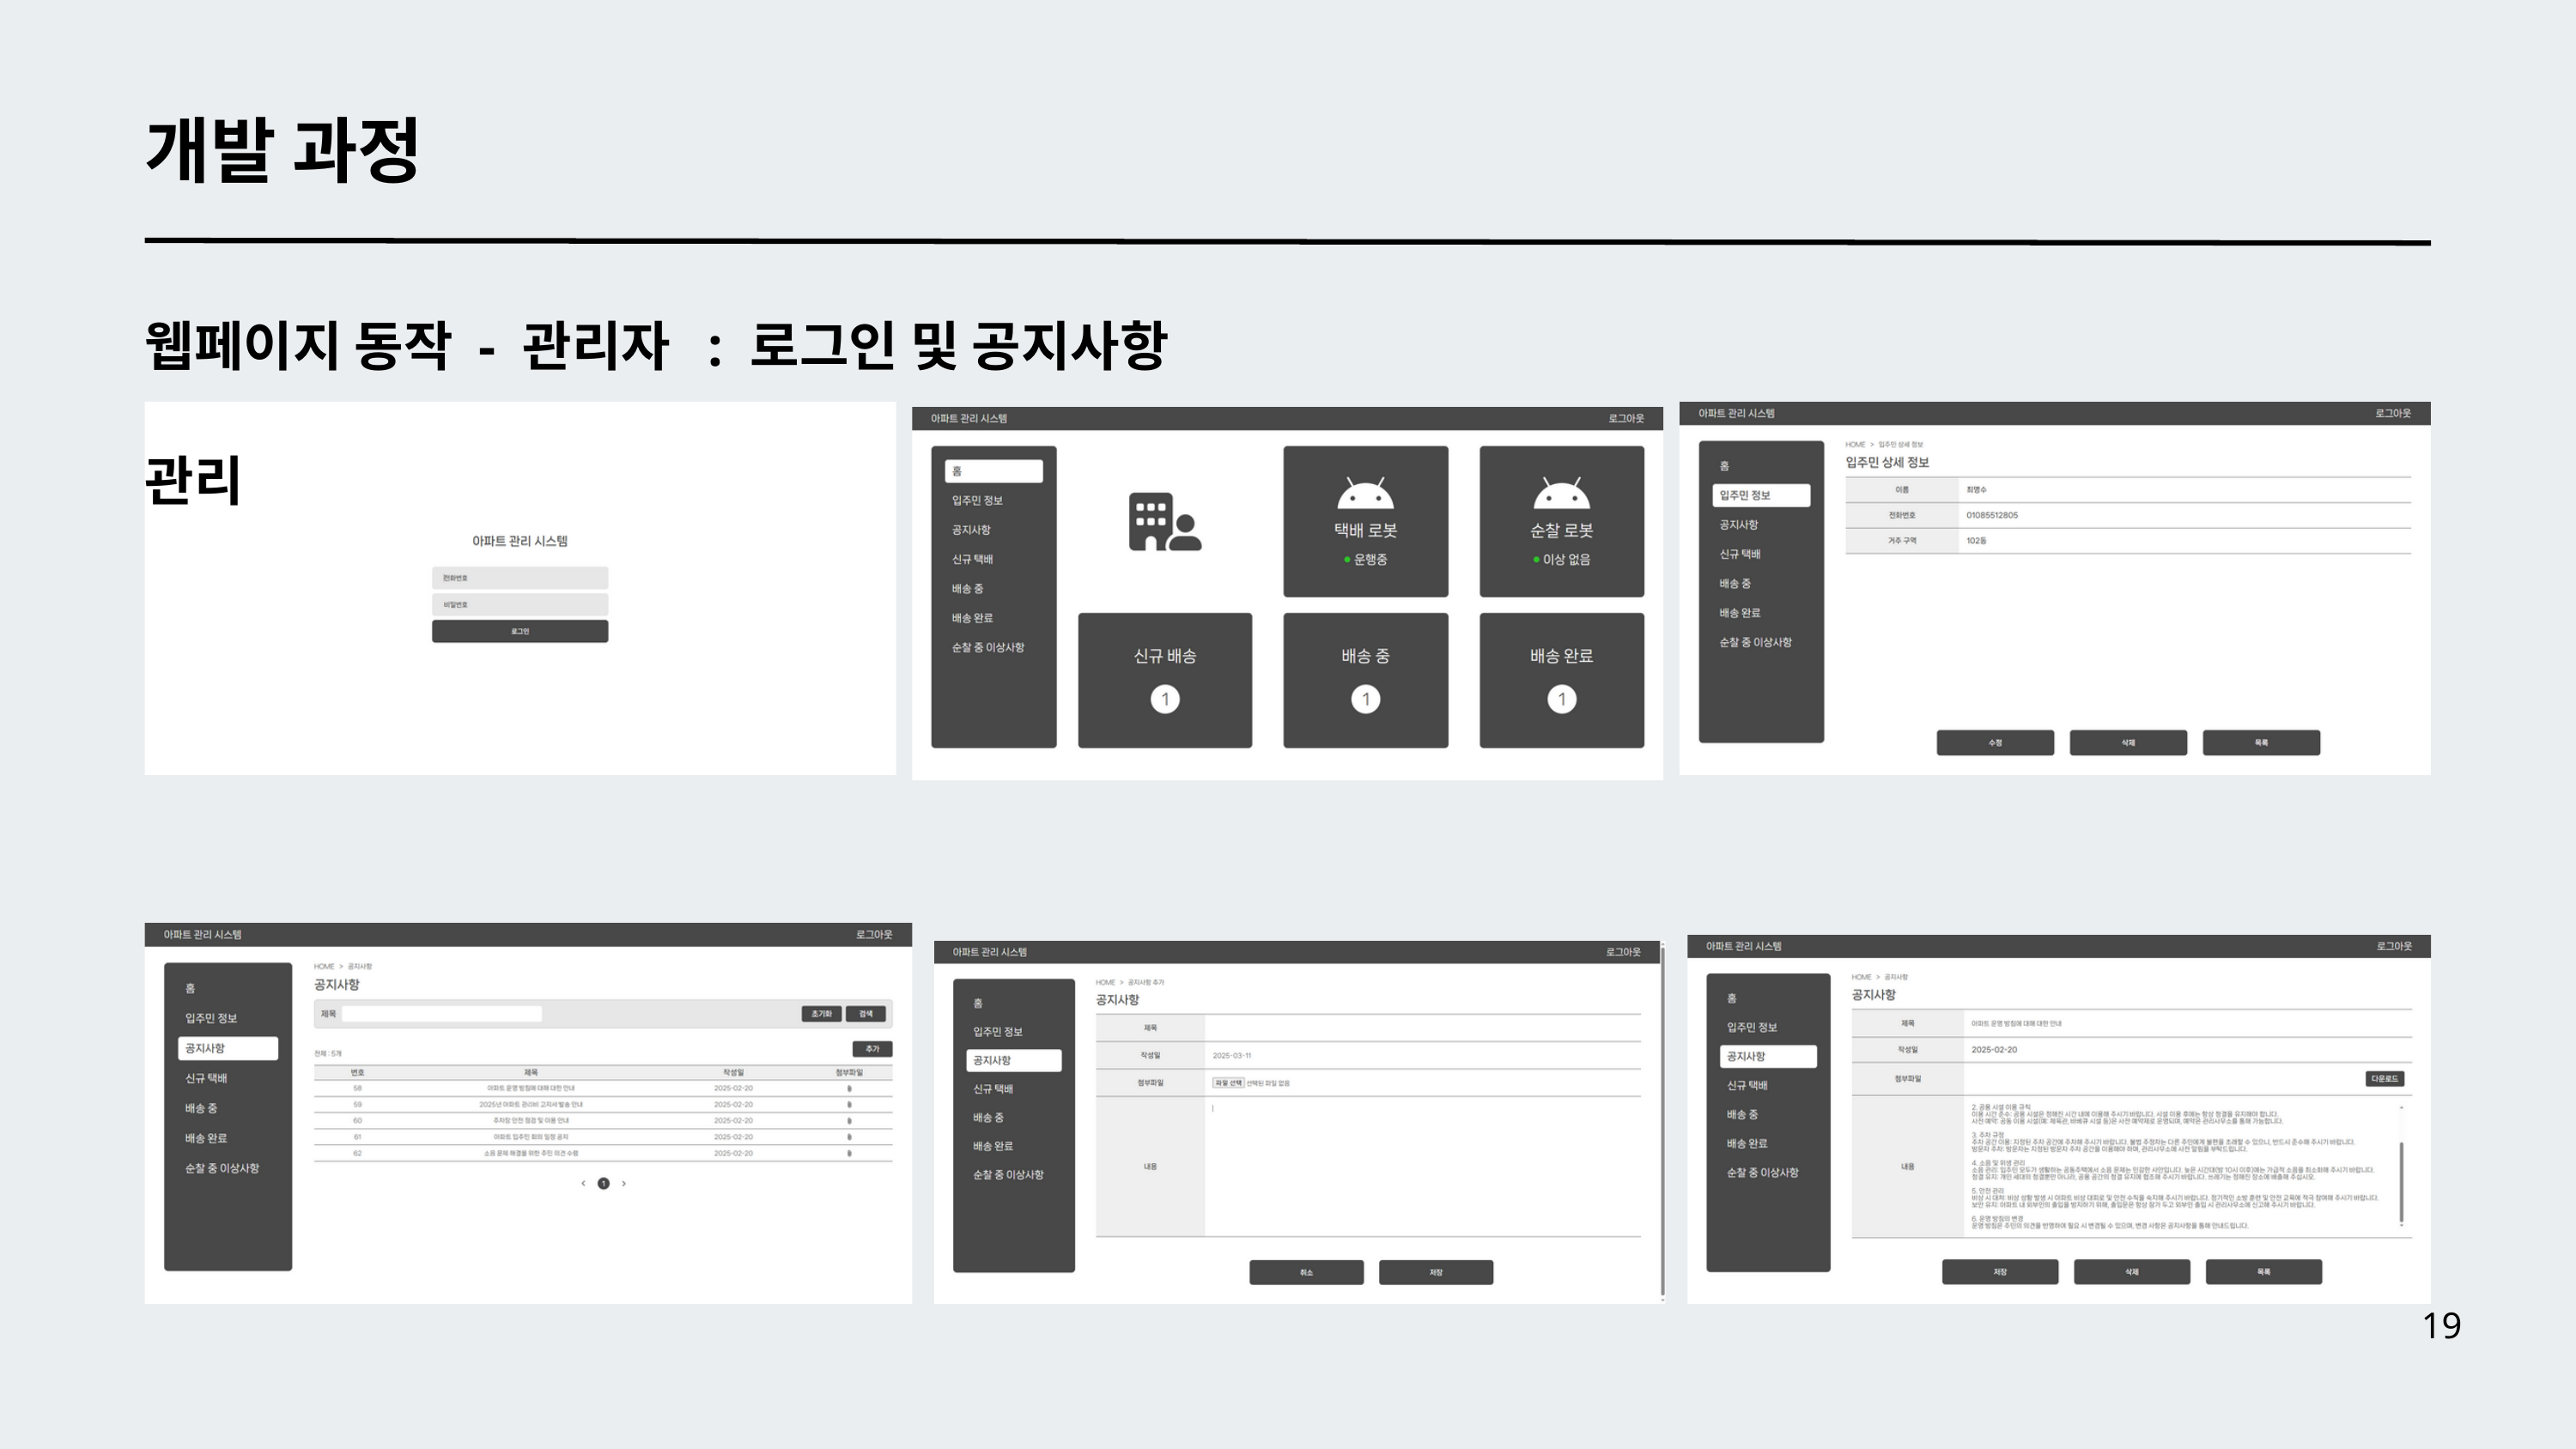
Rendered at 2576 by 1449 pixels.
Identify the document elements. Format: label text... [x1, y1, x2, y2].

text_box [144, 512, 896, 775]
text_box [934, 941, 1666, 1304]
text_box [912, 407, 1664, 780]
text_box [144, 923, 913, 1304]
text_box [1680, 402, 2431, 775]
text_box 19 [2421, 1295, 2463, 1346]
text_box [1687, 935, 2432, 1304]
text_box 웹페이지 동작 - 관리자 : 로그인 및 공지사항 관리 [144, 243, 1236, 512]
text_box 개발 과정 [144, 91, 425, 192]
